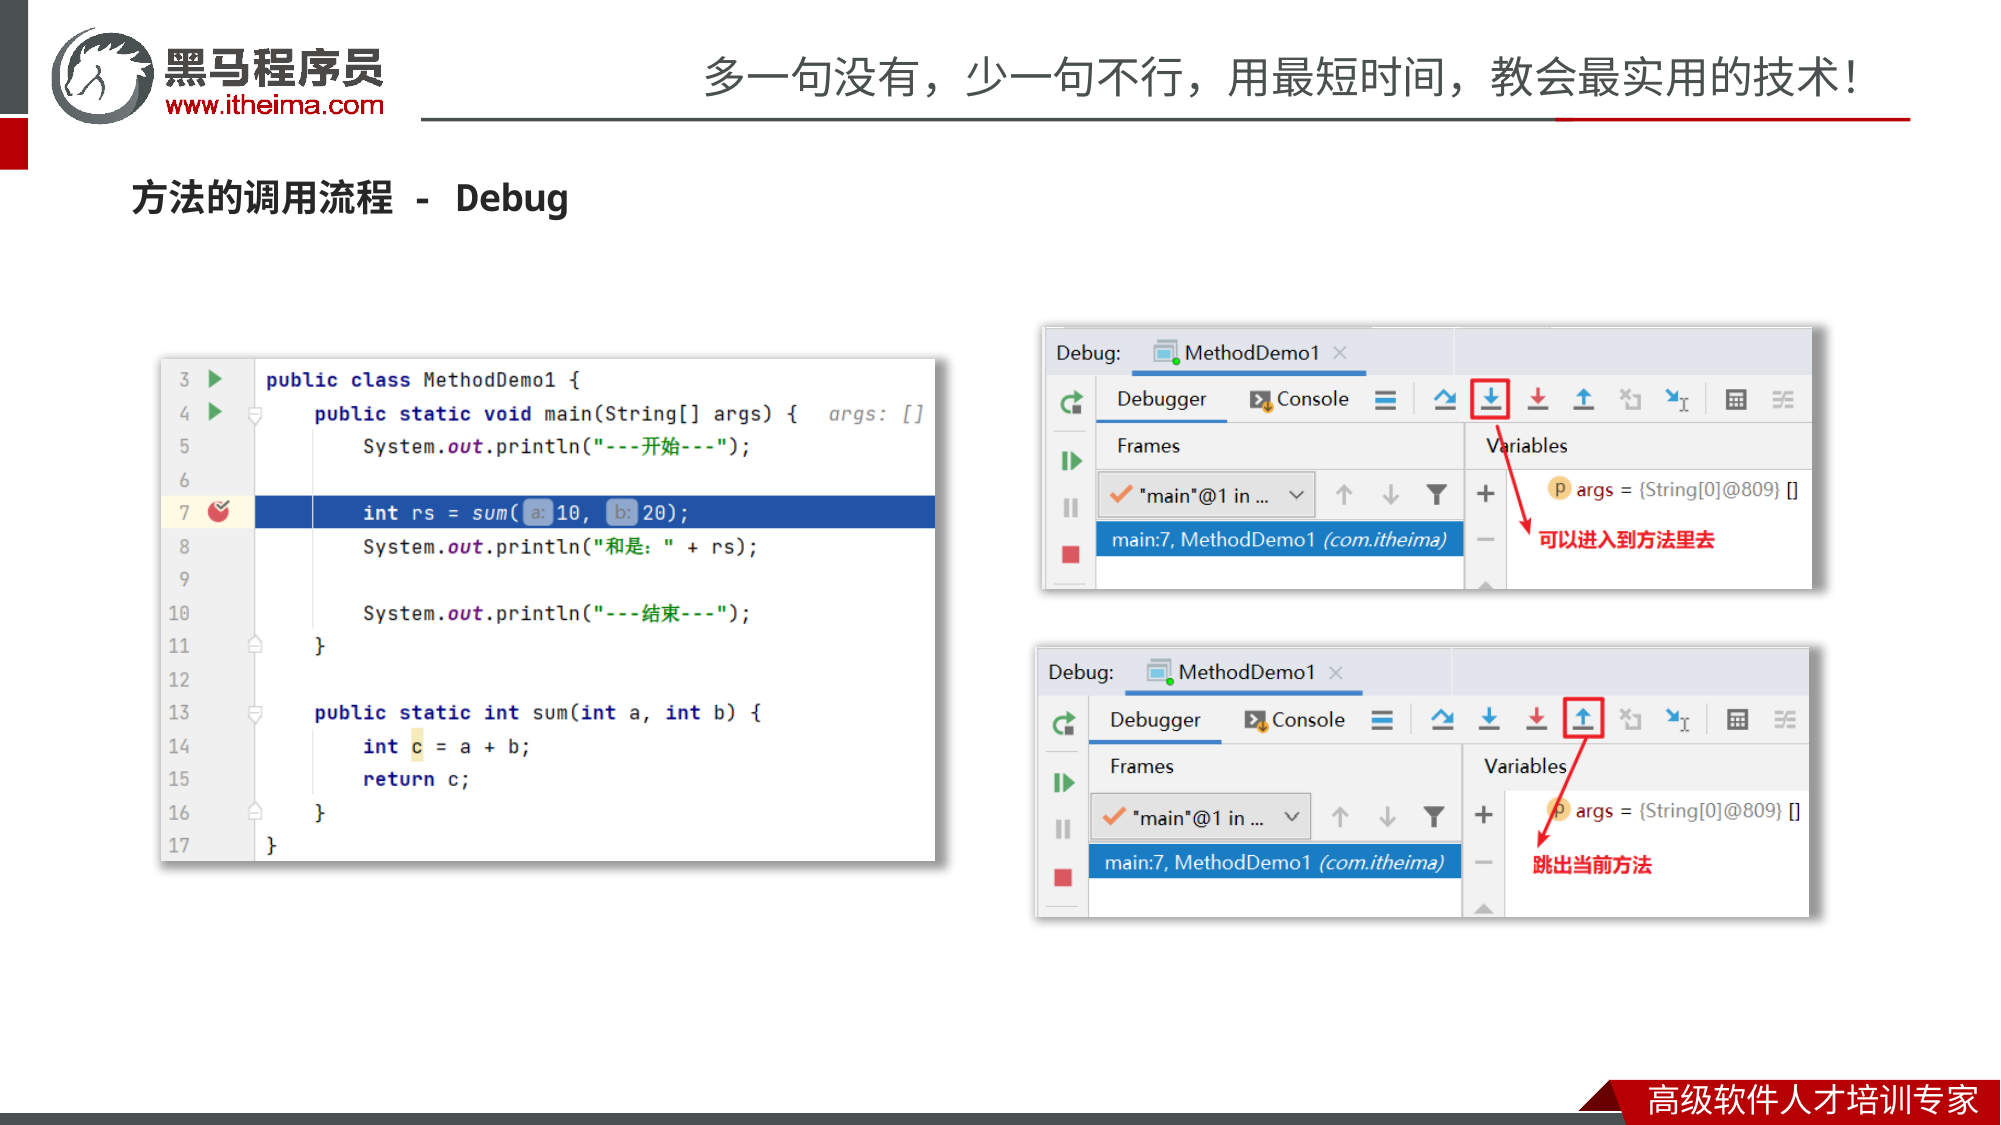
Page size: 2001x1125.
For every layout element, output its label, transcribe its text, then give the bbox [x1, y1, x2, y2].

text_box 方法的调用流程 - Debug [116, 154, 1880, 239]
picture [161, 359, 935, 862]
picture [50, 26, 384, 125]
picture [1041, 327, 1813, 589]
picture [1035, 647, 1809, 917]
